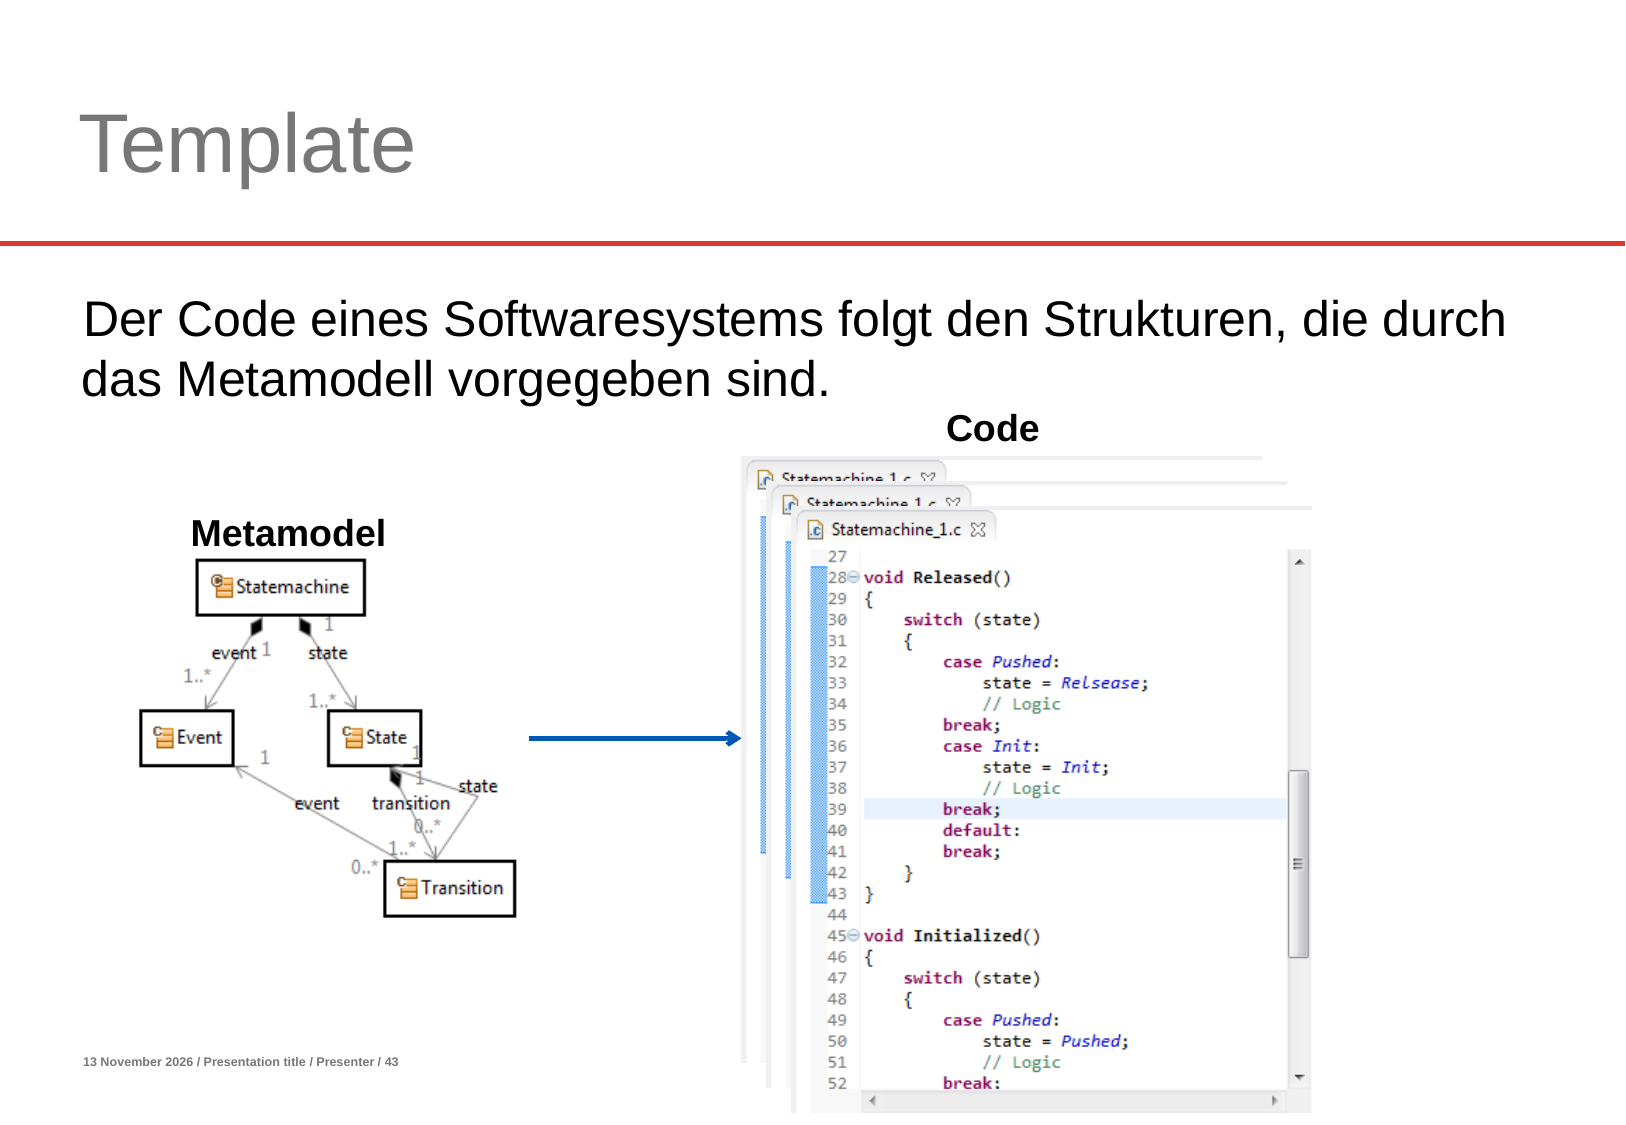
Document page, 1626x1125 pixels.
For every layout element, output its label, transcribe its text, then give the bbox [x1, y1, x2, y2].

title Template [63, 45, 1269, 197]
picture [741, 455, 1312, 1114]
text_box Metamodel [175, 501, 402, 547]
picture [127, 548, 530, 929]
list Der Code eines Softwaresystems folgt den Strukturen, die durch das Metamodell vorgegeben sind. [66, 278, 1542, 988]
text_box Code [931, 397, 1055, 454]
